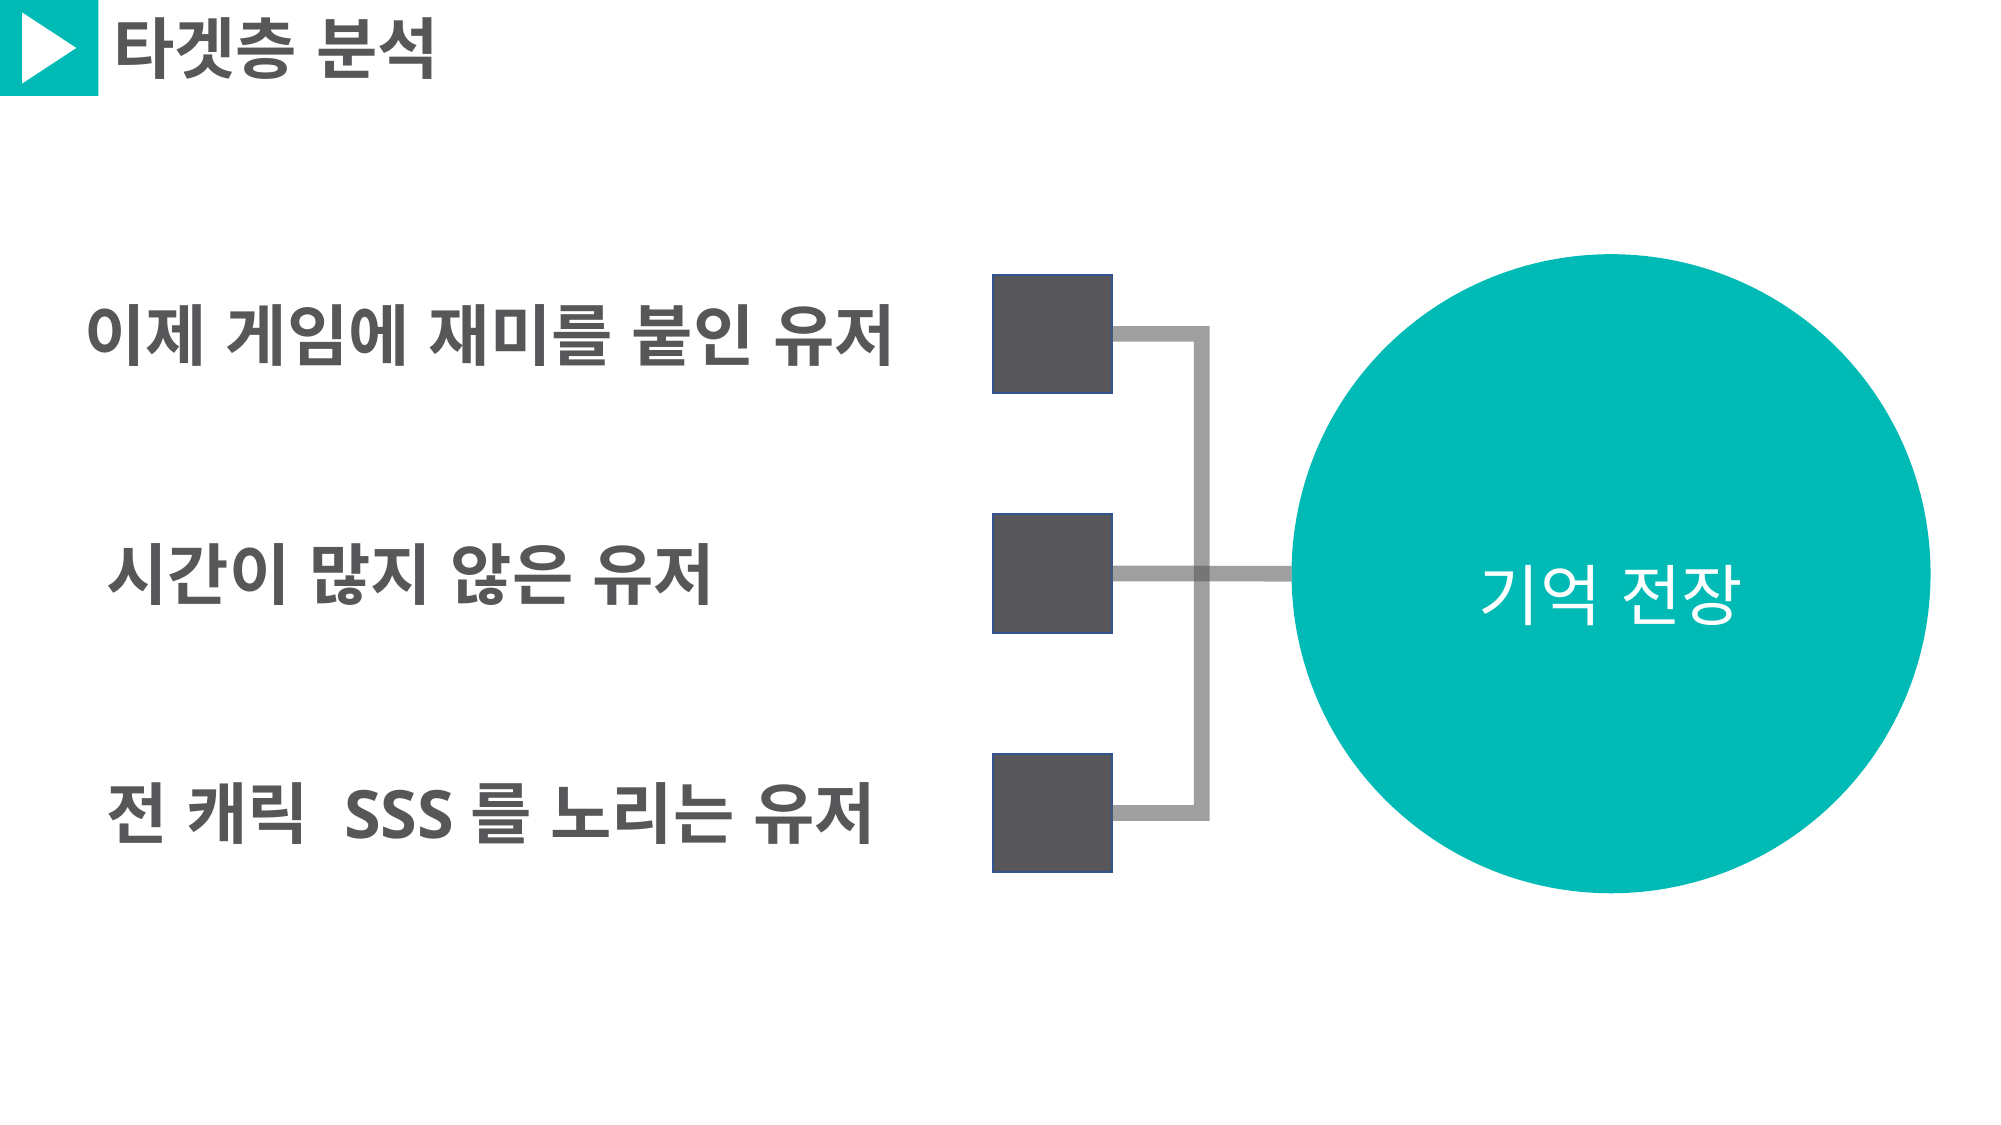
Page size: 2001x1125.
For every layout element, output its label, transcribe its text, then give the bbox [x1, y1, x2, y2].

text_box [0, 0, 99, 96]
text_box 타겟층 분석 [99, 0, 539, 95]
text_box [69, 254, 1931, 894]
